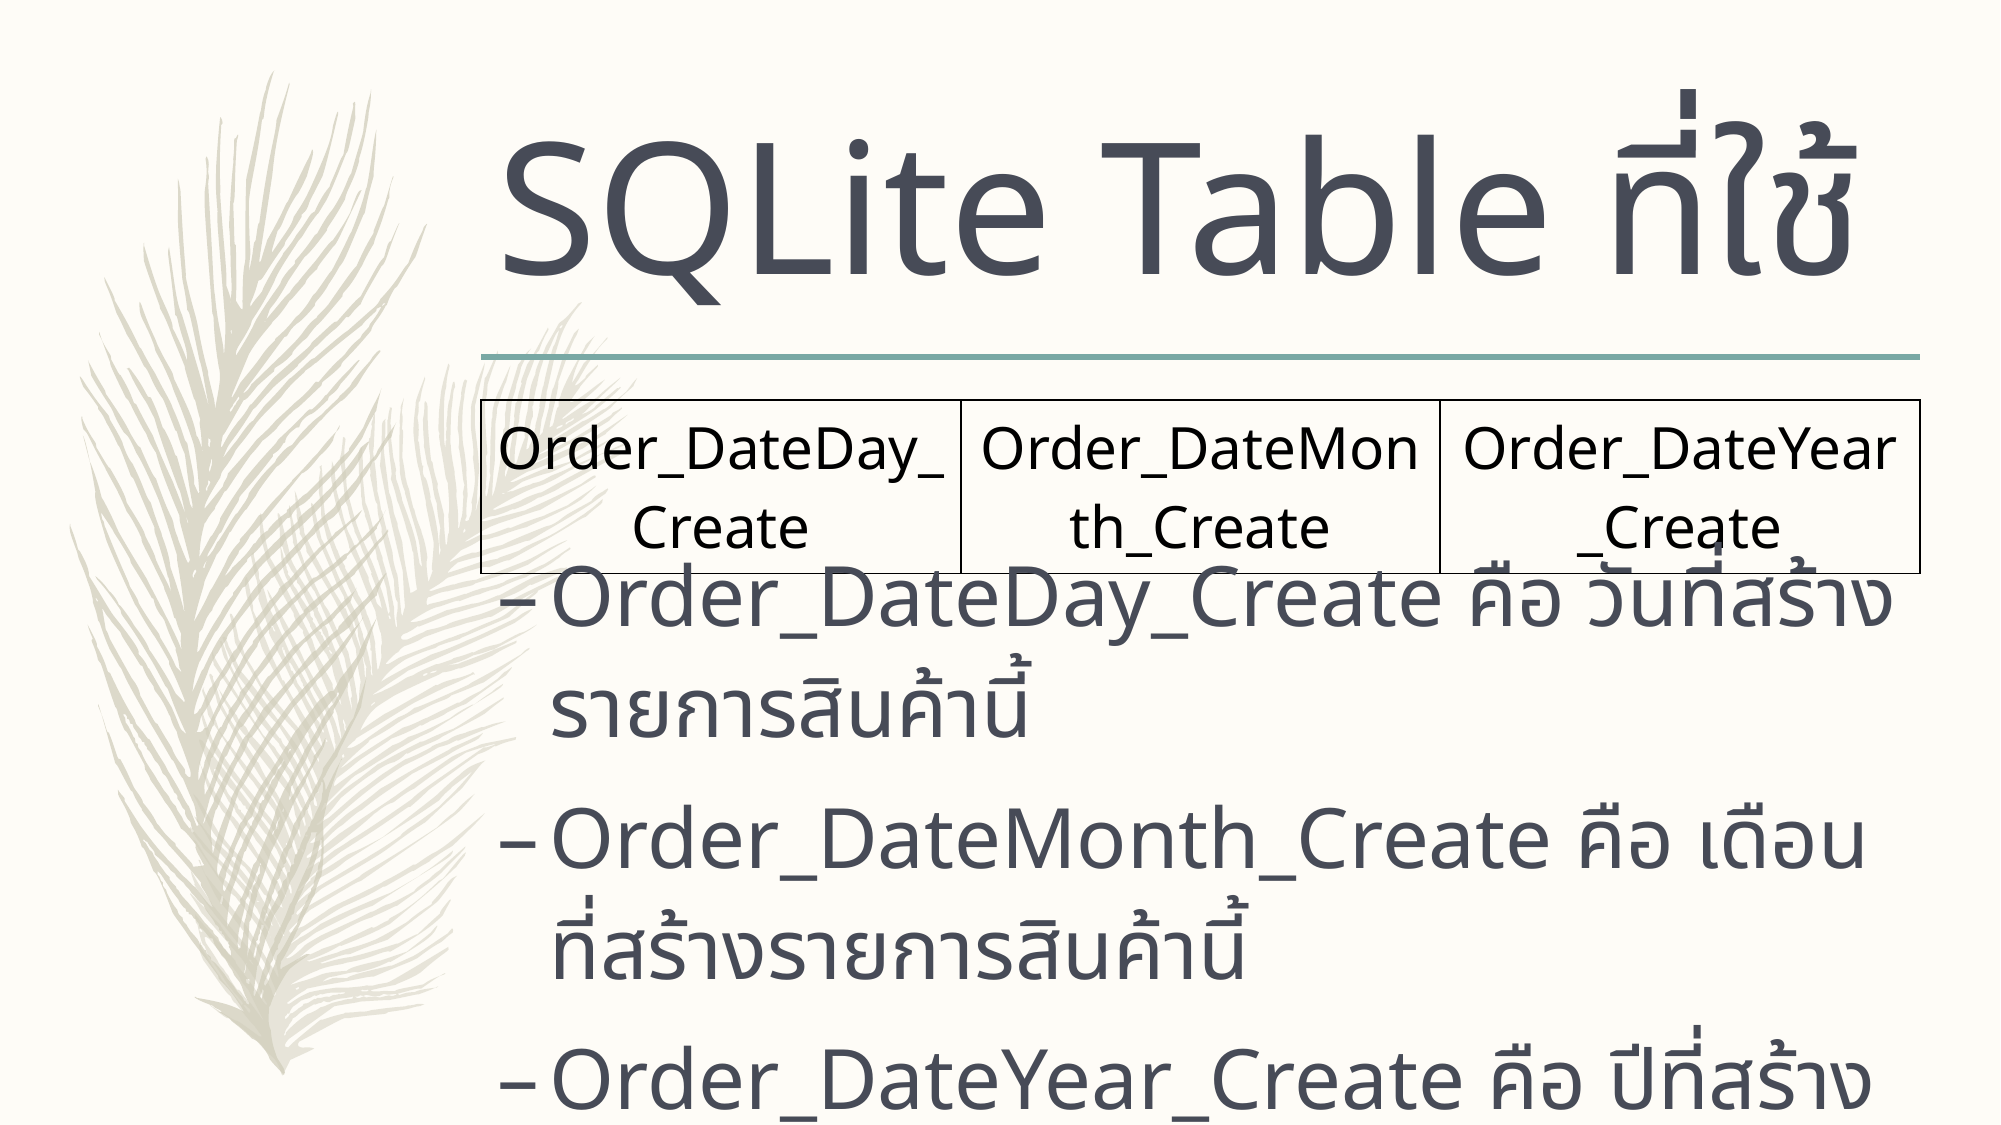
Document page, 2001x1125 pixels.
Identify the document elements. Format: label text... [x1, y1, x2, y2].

list Order_DateDay_Create คือ วันที่สร้างรายการสินค้านี้ Order_DateMonth_Create คือ เดือนที่สร้างรายการสินค้านี้ Order_DateYear_Create คือ ปีที่สร้างรายการสินค้านี้ [482, 525, 1920, 1125]
table_header Order_DateDay_Create [482, 401, 960, 525]
table_header Order_DateMonth_Create [962, 401, 1439, 525]
table_header Order_DateYear_Create [1441, 401, 1919, 525]
title SQLite Table ที่ใช้ [481, 93, 1920, 350]
